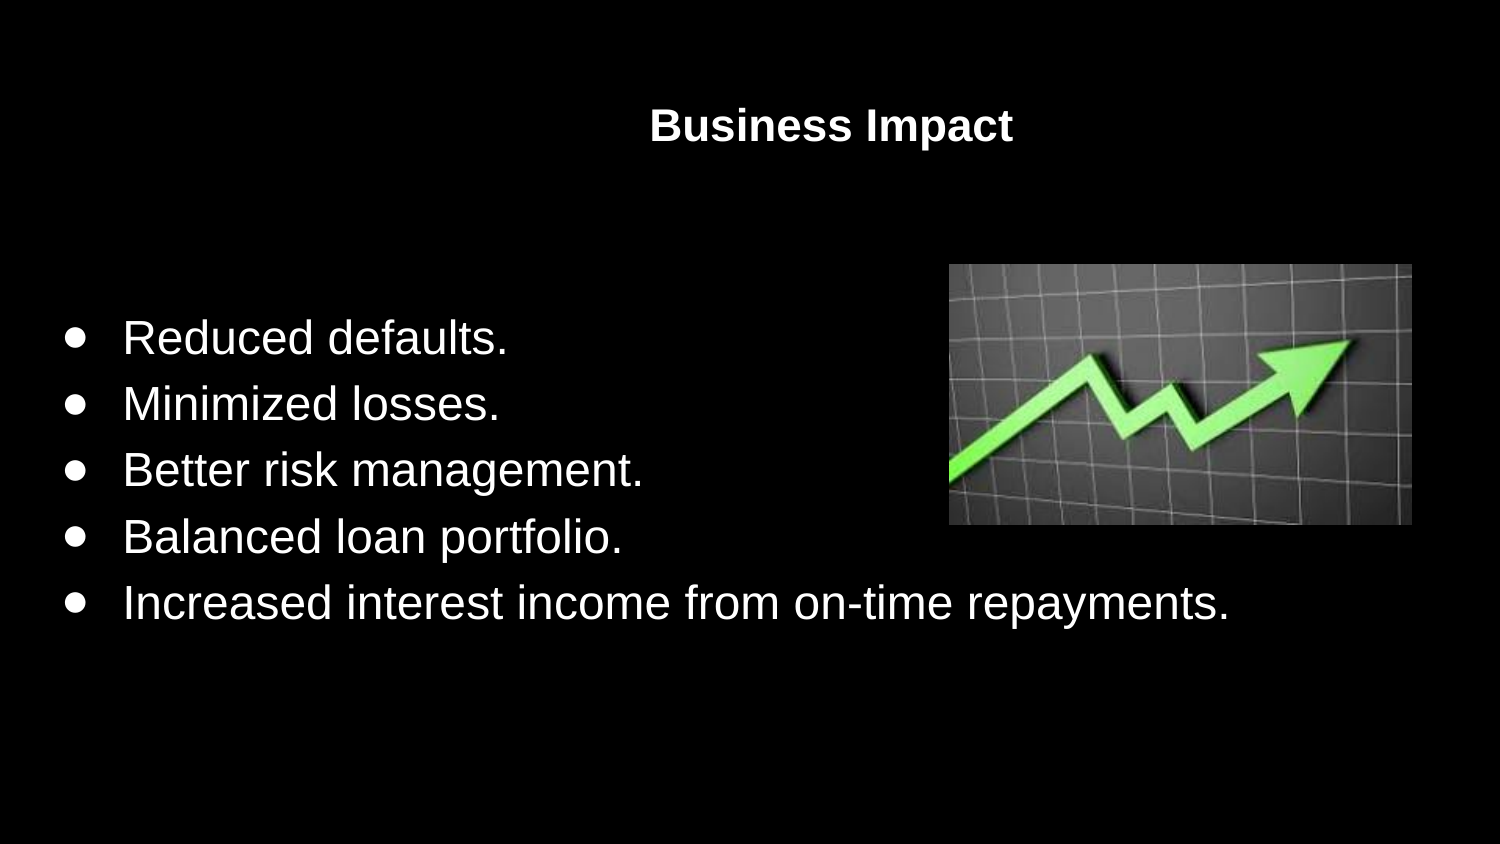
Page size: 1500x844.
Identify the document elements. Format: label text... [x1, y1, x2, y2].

title Business Impact [51, 72, 1449, 167]
list Reduced defaults. Minimized losses. Better risk management. Balanced loan portfolio. Increased interest income from on-time repayments. [32, 200, 1430, 761]
picture [948, 264, 1412, 525]
